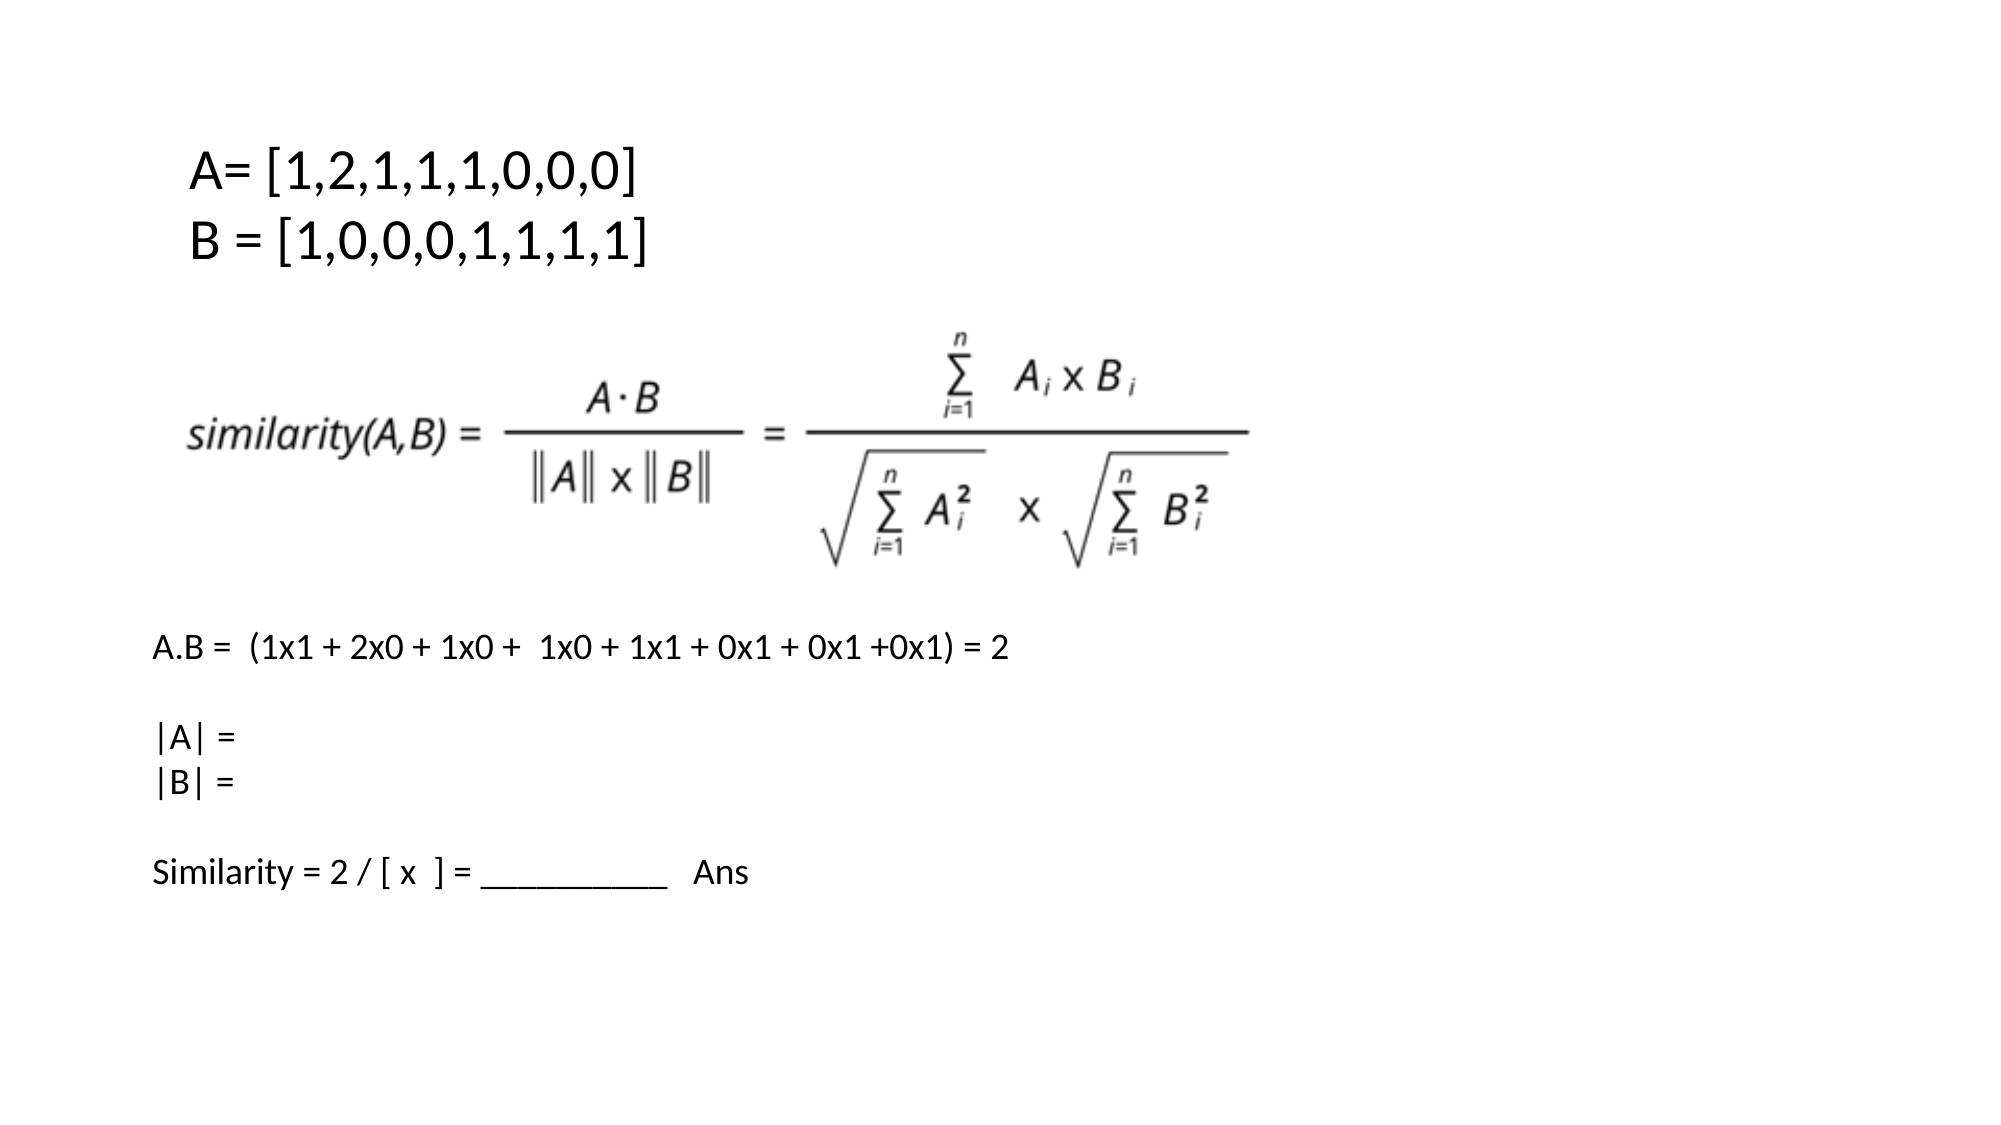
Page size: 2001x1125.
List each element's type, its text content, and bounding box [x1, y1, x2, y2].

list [174, 312, 1263, 596]
text_box A= [1,2,1,1,1,0,0,0] B = [1,0,0,0,1,1,1,1] [174, 123, 1175, 312]
